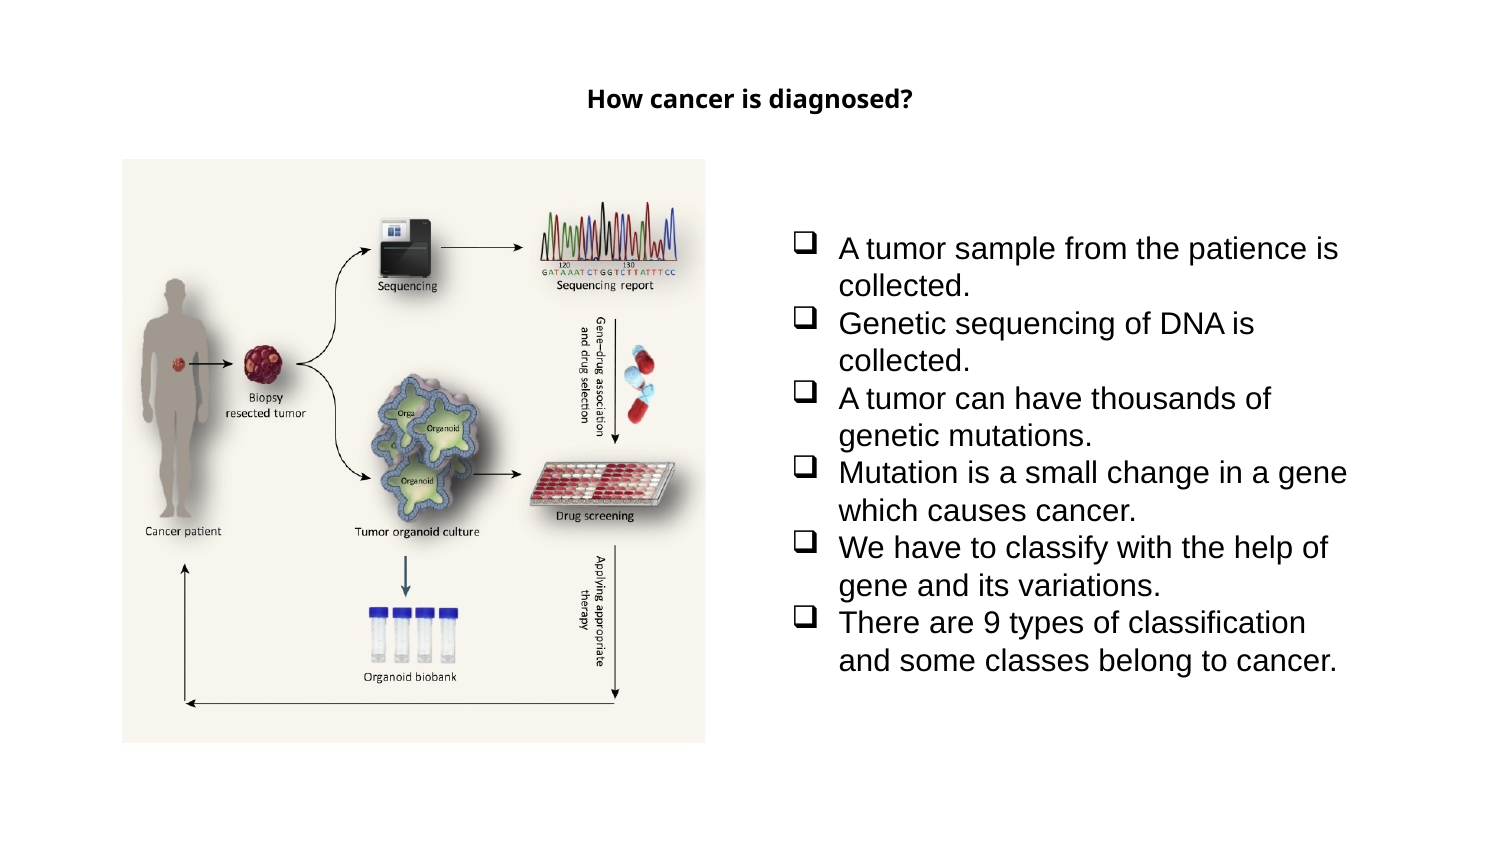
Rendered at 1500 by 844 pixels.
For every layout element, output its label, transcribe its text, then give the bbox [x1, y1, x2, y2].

picture [120, 159, 707, 762]
text_box A tumor sample from the patience is collected. Genetic sequencing of DNA is collected. A tumor can have thousands of genetic mutations. Mutation is a small change in a gene which causes cancer. We have to classify with the help of gene and its variations. There are 9 types of classification and some classes belong to cancer. [776, 213, 1379, 688]
title How cancer is diagnosed? [75, 67, 1425, 129]
